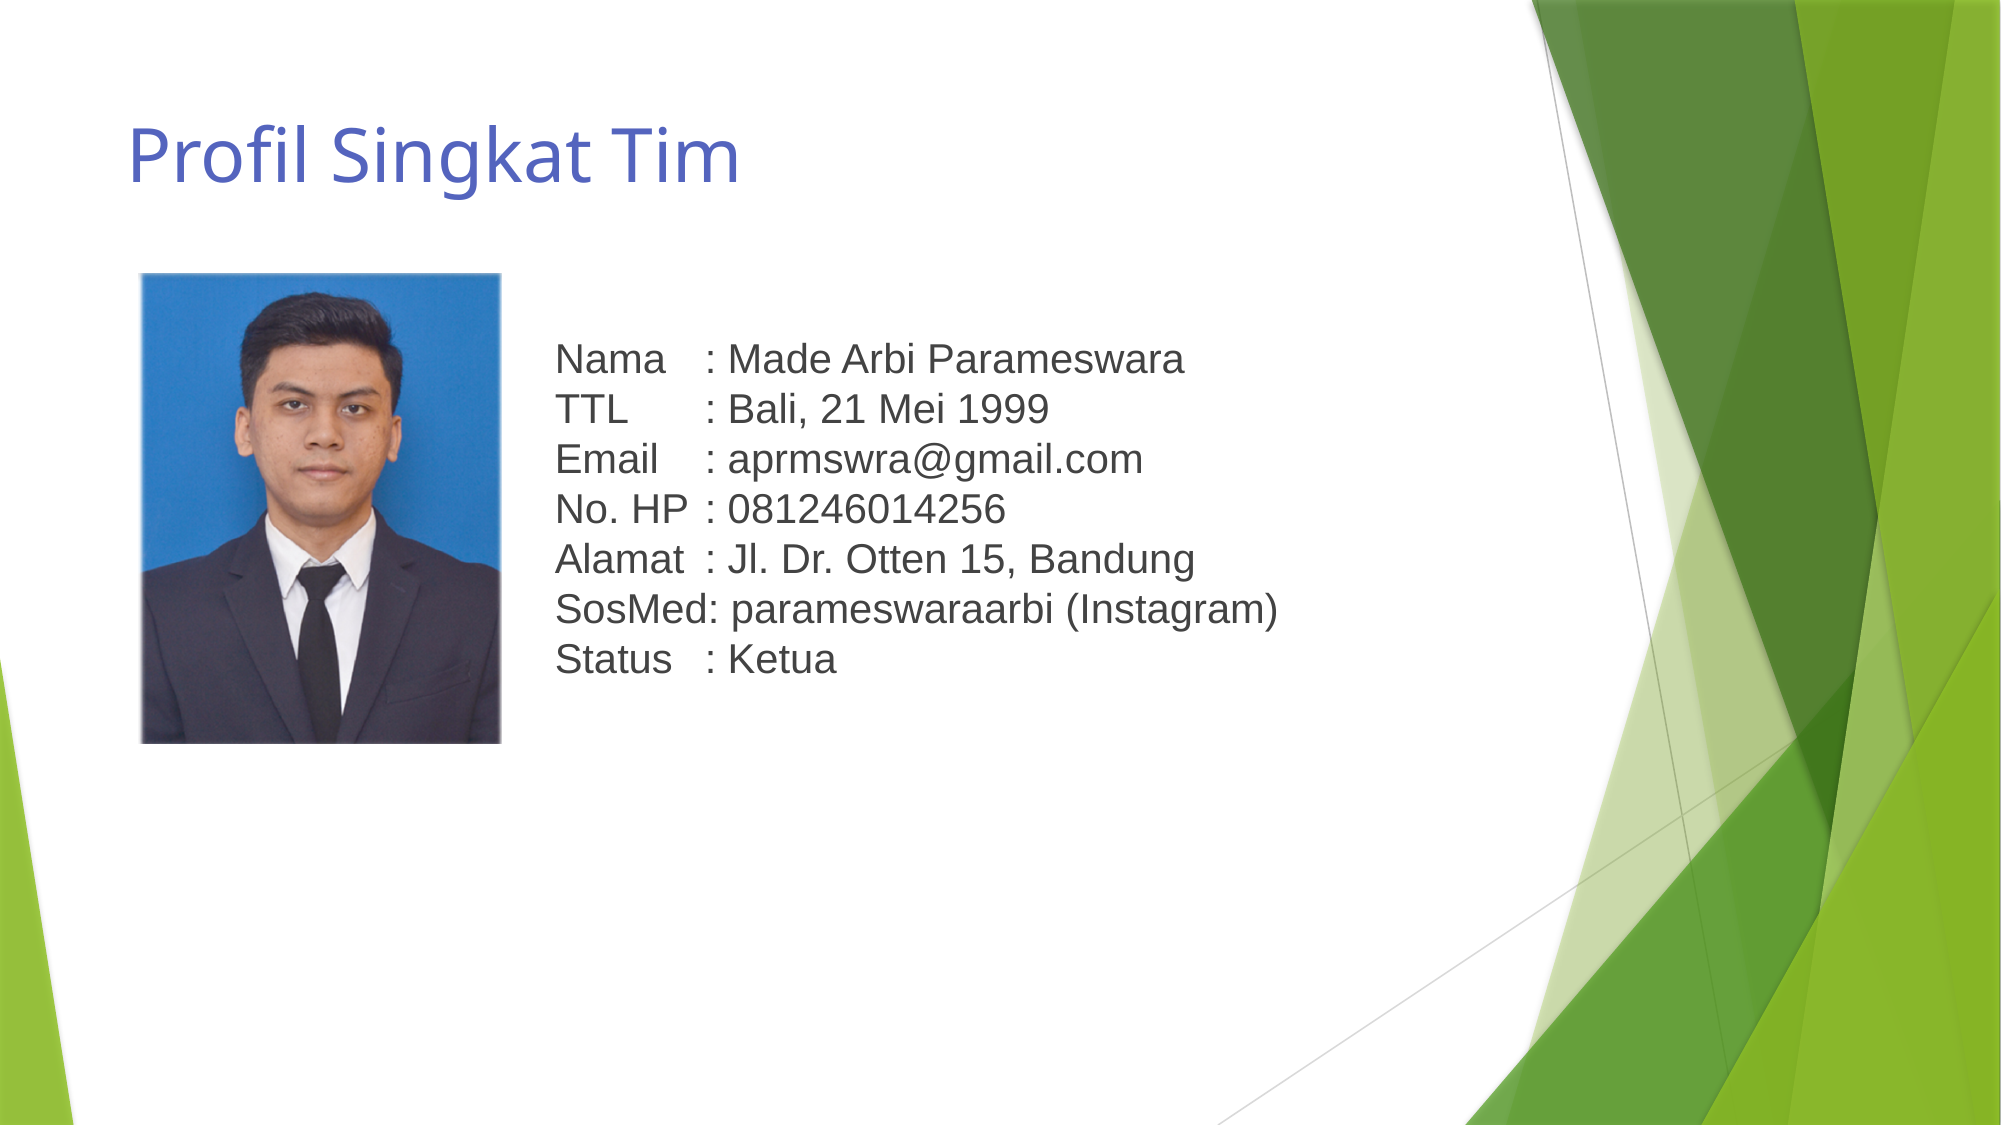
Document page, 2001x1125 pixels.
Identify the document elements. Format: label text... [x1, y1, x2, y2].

text_box Nama : Made Arbi Parameswara TTL : Bali, 21 Mei 1999 Email : aprmswra@gmail.com No. HP : 081246014256 Alamat : Jl. Dr. Otten 15, Bandung SosMed: parameswaraarbi (Instagram) Status : Ketua [539, 316, 1301, 697]
picture [138, 272, 502, 745]
title Profil Singkat Tim [111, 99, 1522, 317]
